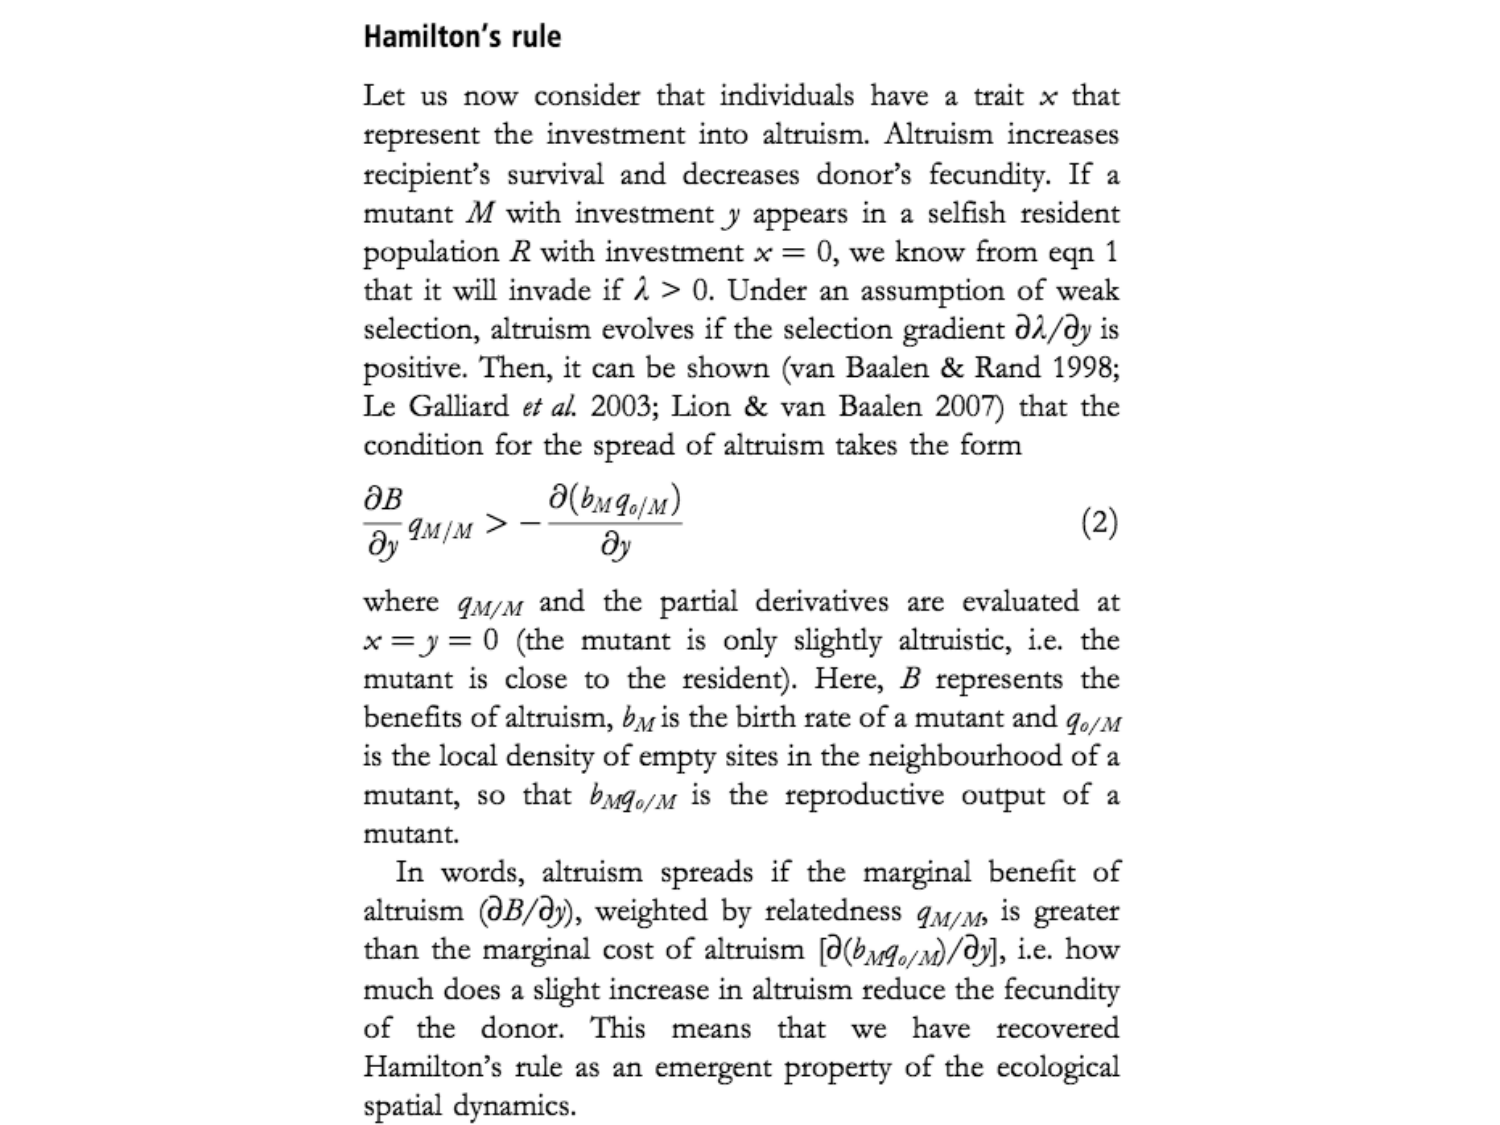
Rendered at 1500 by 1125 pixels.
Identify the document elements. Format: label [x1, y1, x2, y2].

picture [349, 0, 1151, 1125]
